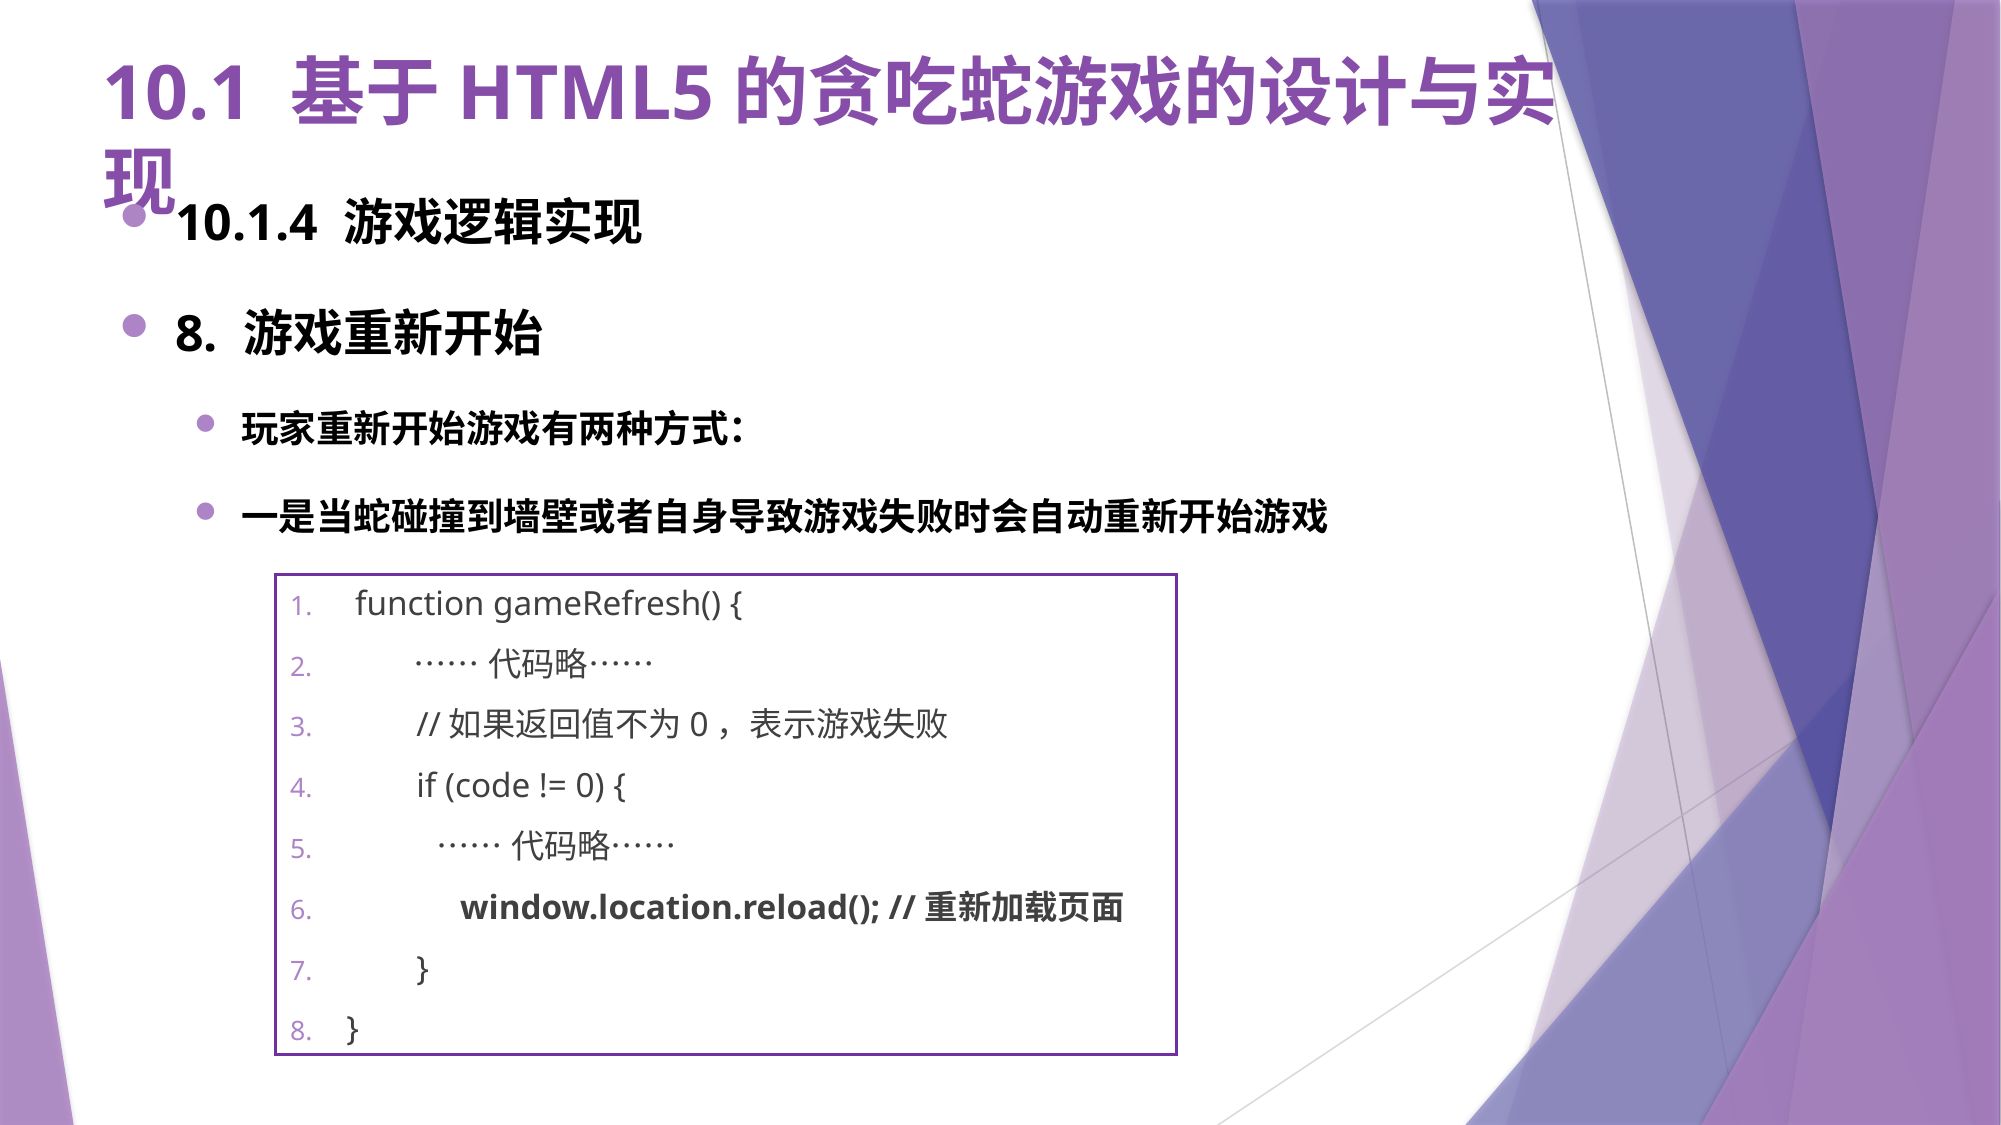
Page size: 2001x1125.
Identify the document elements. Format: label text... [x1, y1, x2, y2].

list 10.1.4 游戏逻辑实现 8. 游戏重新开始 玩家重新开始游戏有两种方式： 一是当蛇碰撞到墙壁或者自身导致游戏失败时会自动重新开始游戏 [104, 152, 1655, 790]
title 10.1 基于HTML5的贪吃蛇游戏的设计与实现 [86, 36, 1619, 152]
text_box function gameRefresh() { ……代码略…… //如果返回值不为0，表示游戏失败 if (code != 0) { ……代码略…… window.location.reload(); //重新加载页面 } } [275, 574, 1177, 1055]
